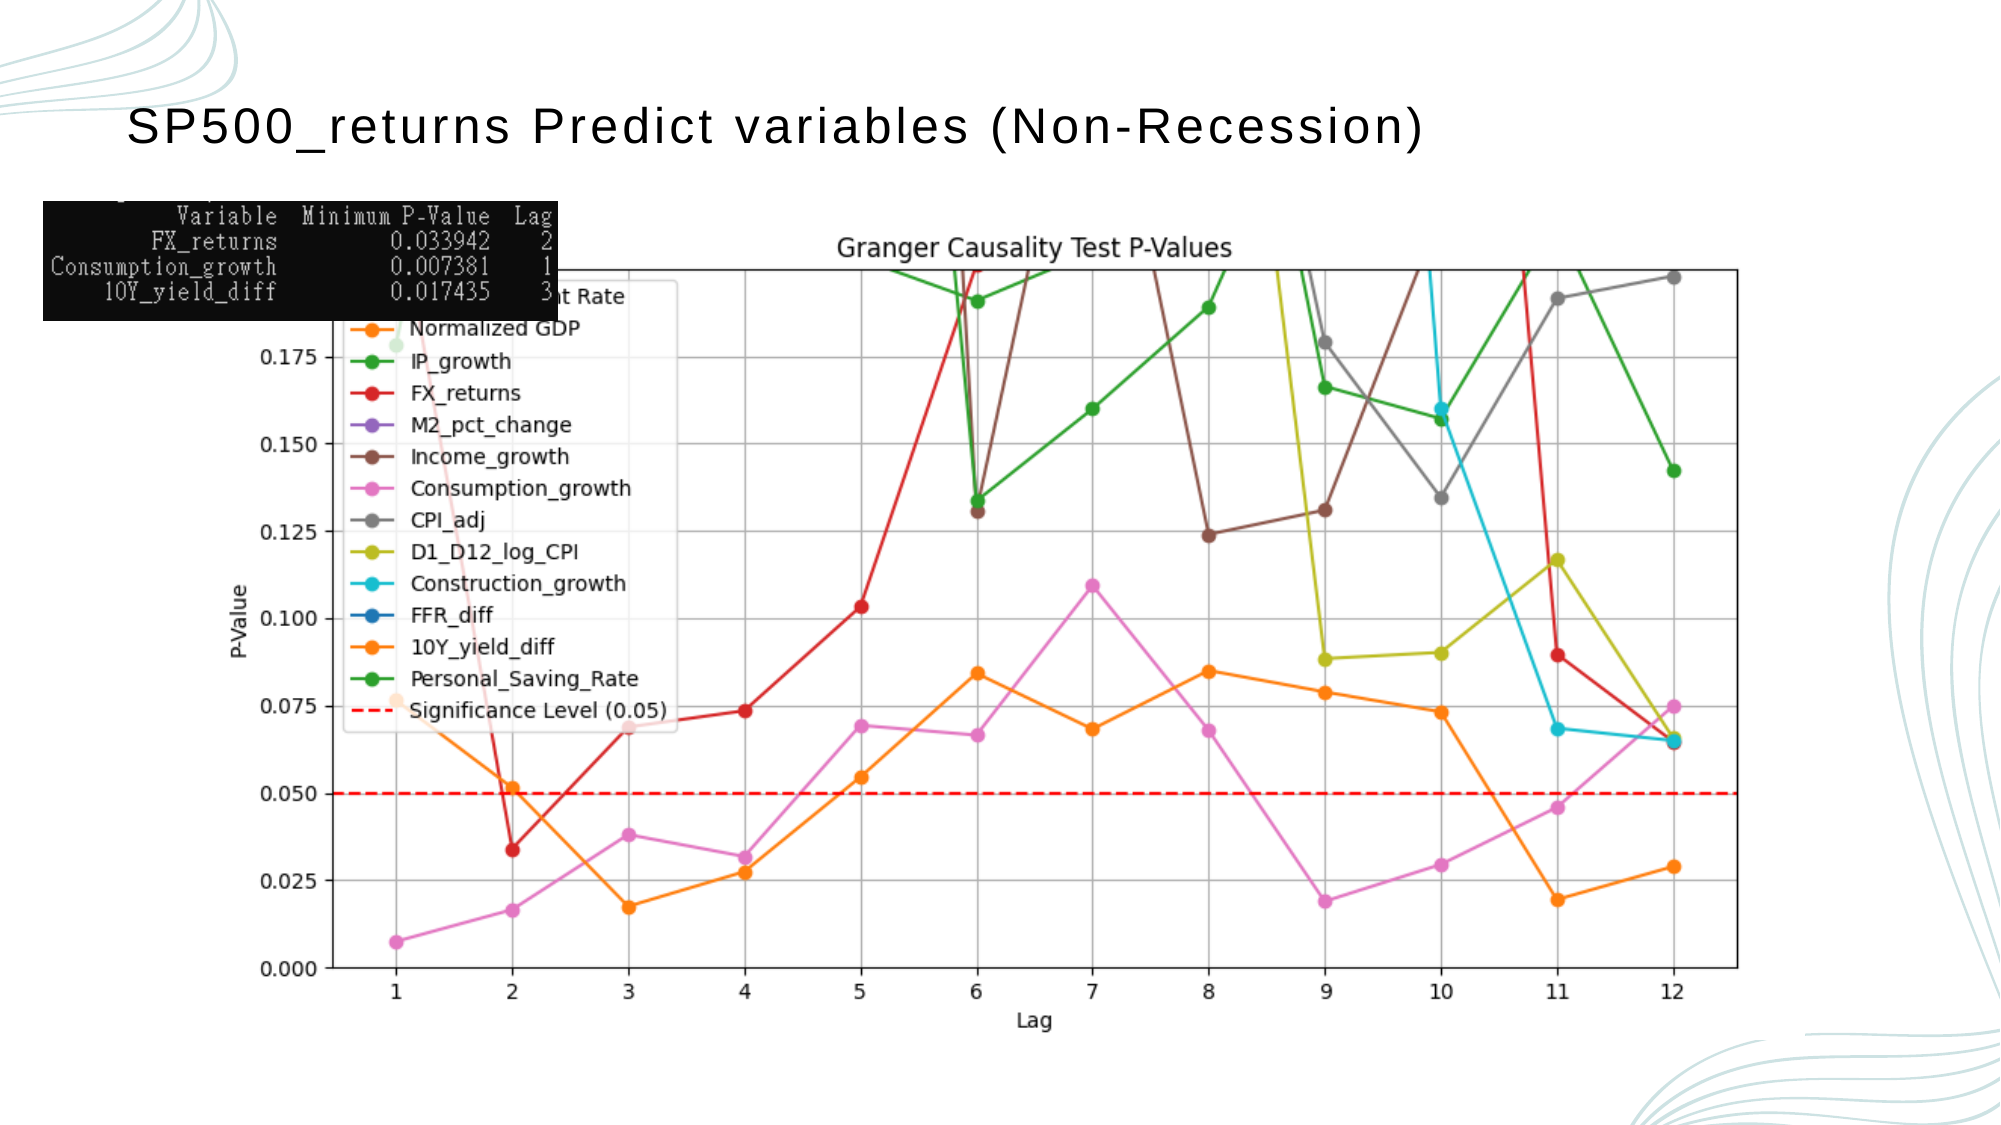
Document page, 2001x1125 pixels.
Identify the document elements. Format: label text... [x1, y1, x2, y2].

text_box SP500_returns Predict variables (Non-Recession) [109, 70, 1891, 178]
picture [43, 201, 1805, 1040]
